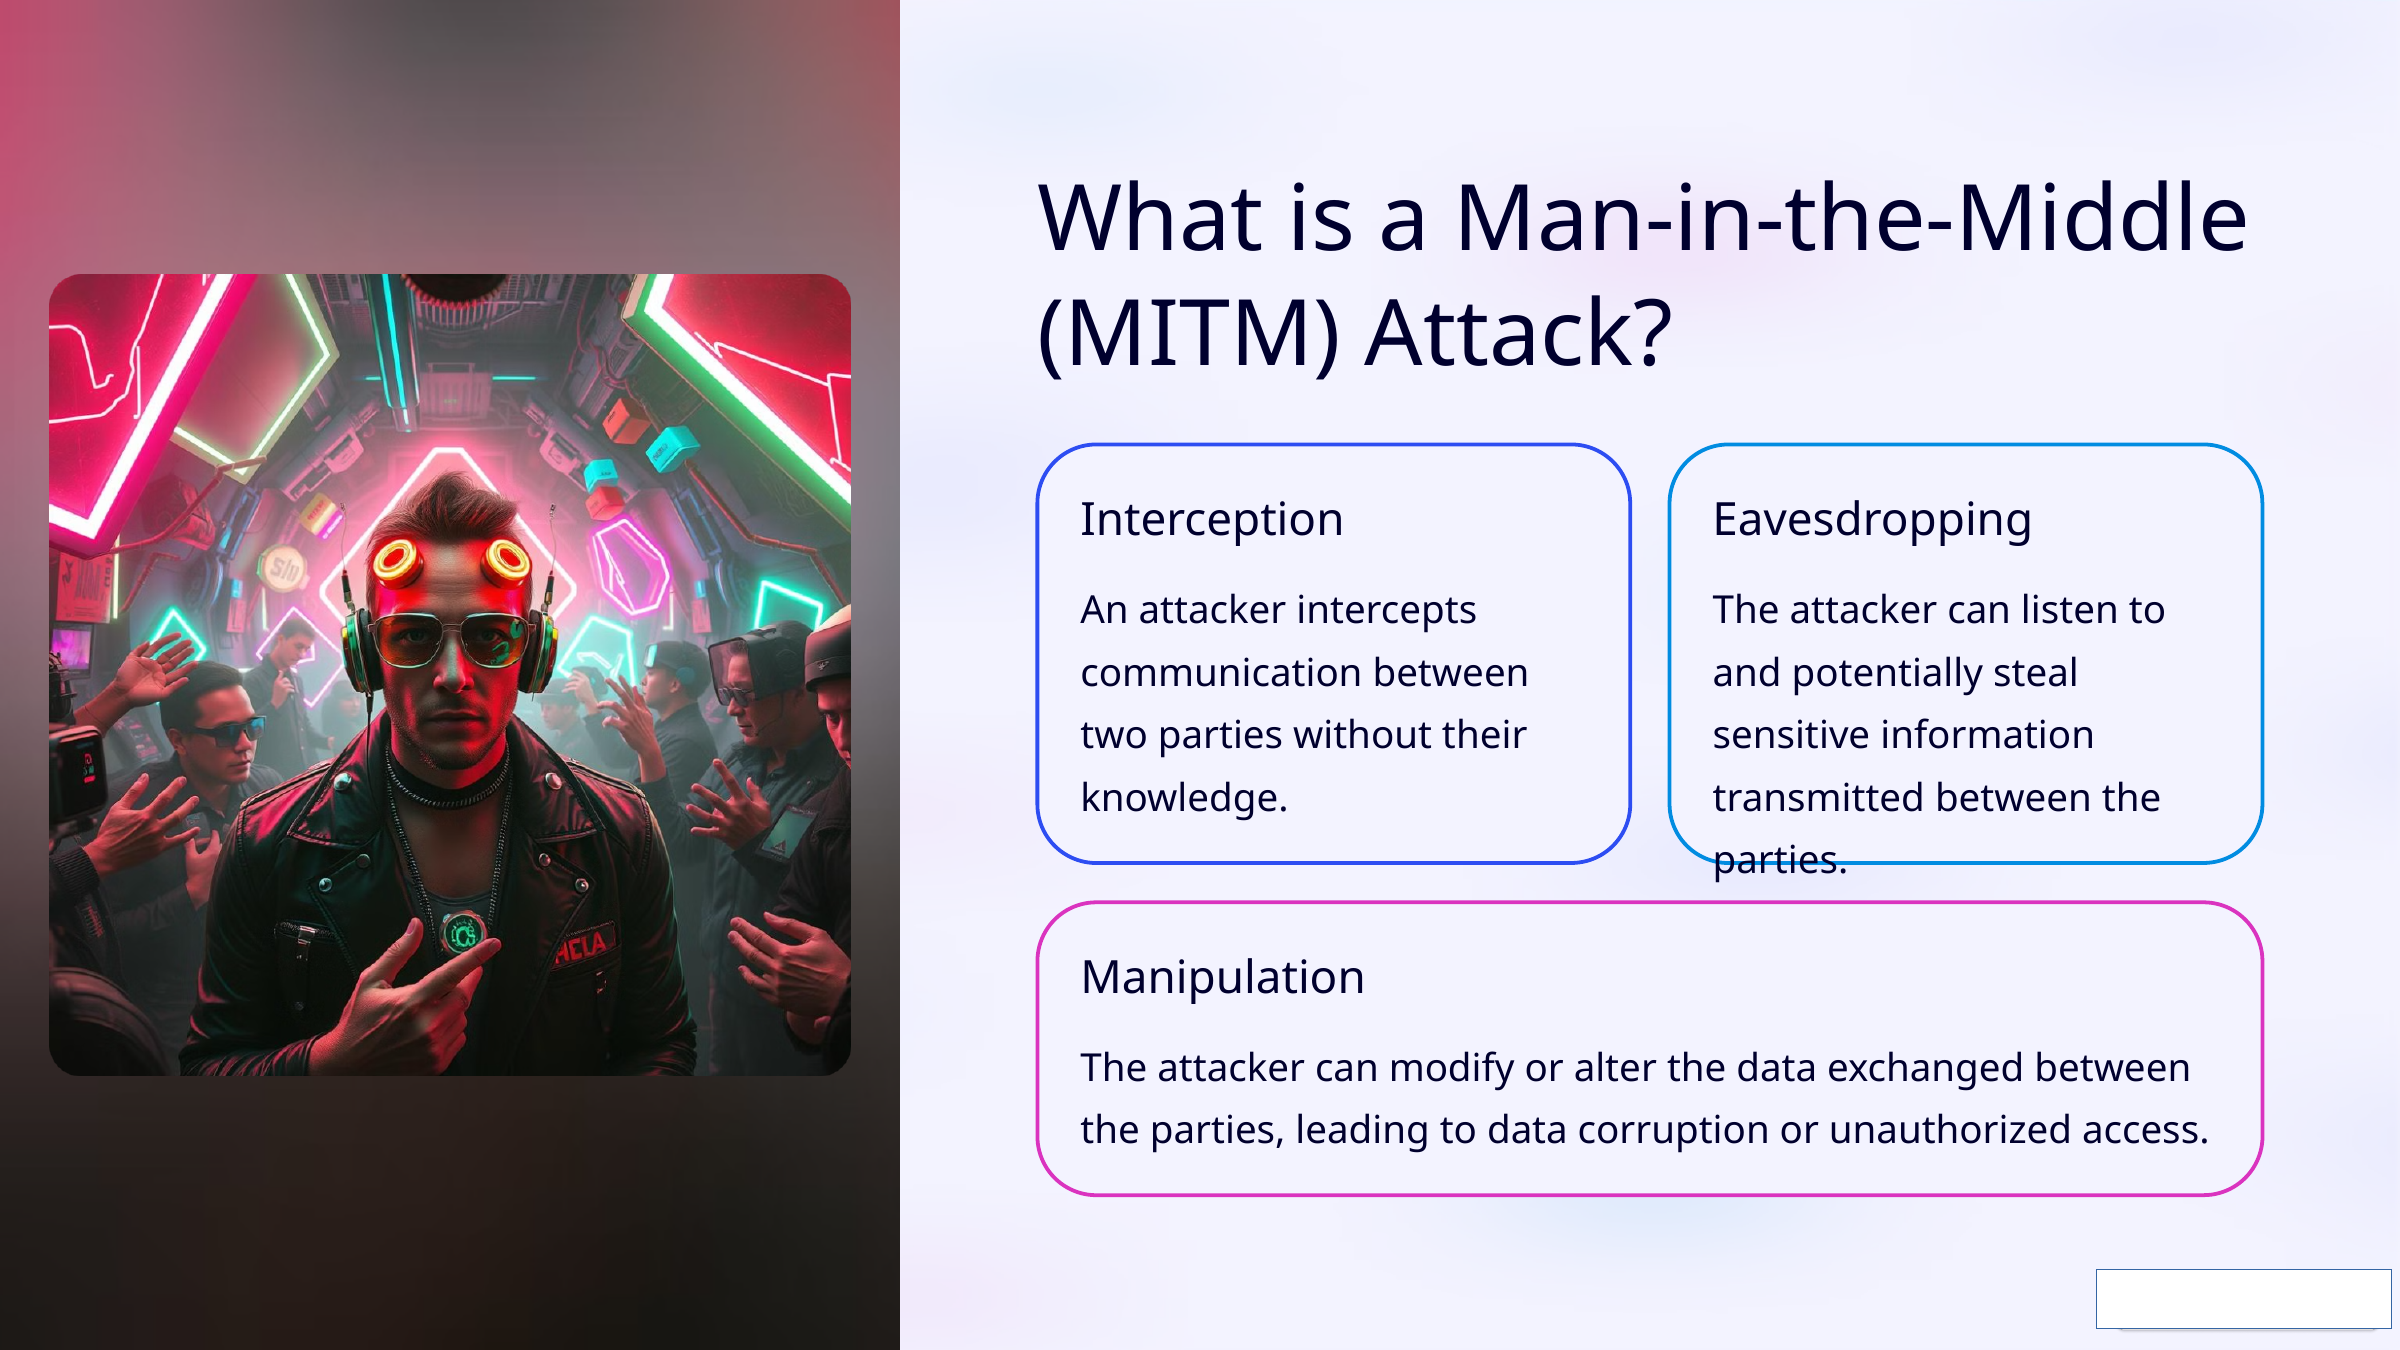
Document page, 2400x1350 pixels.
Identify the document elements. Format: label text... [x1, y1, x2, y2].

text_box The attacker can modify or alter the data exchanged between the parties, leading to data corruption or unauthorized access. [1080, 1026, 2220, 1153]
text_box Eavesdropping [1712, 487, 2175, 546]
text_box [1037, 902, 2263, 1196]
text_box [2096, 1269, 2392, 1329]
text_box Manipulation [1080, 945, 1543, 1004]
text_box The attacker can listen to and potentially steal sensitive information transmitted between the parties. [1712, 568, 2220, 820]
text_box What is a Man-in-the-Middle (MITM) Attack? [1037, 154, 2263, 386]
text_box [1669, 444, 2263, 864]
text_box [1037, 444, 1631, 864]
picture [0, 0, 900, 1350]
picture [2106, 1329, 2389, 1339]
text_box Interception [1080, 487, 1543, 546]
text_box An attacker intercepts communication between two parties without their knowledge. [1080, 568, 1588, 820]
